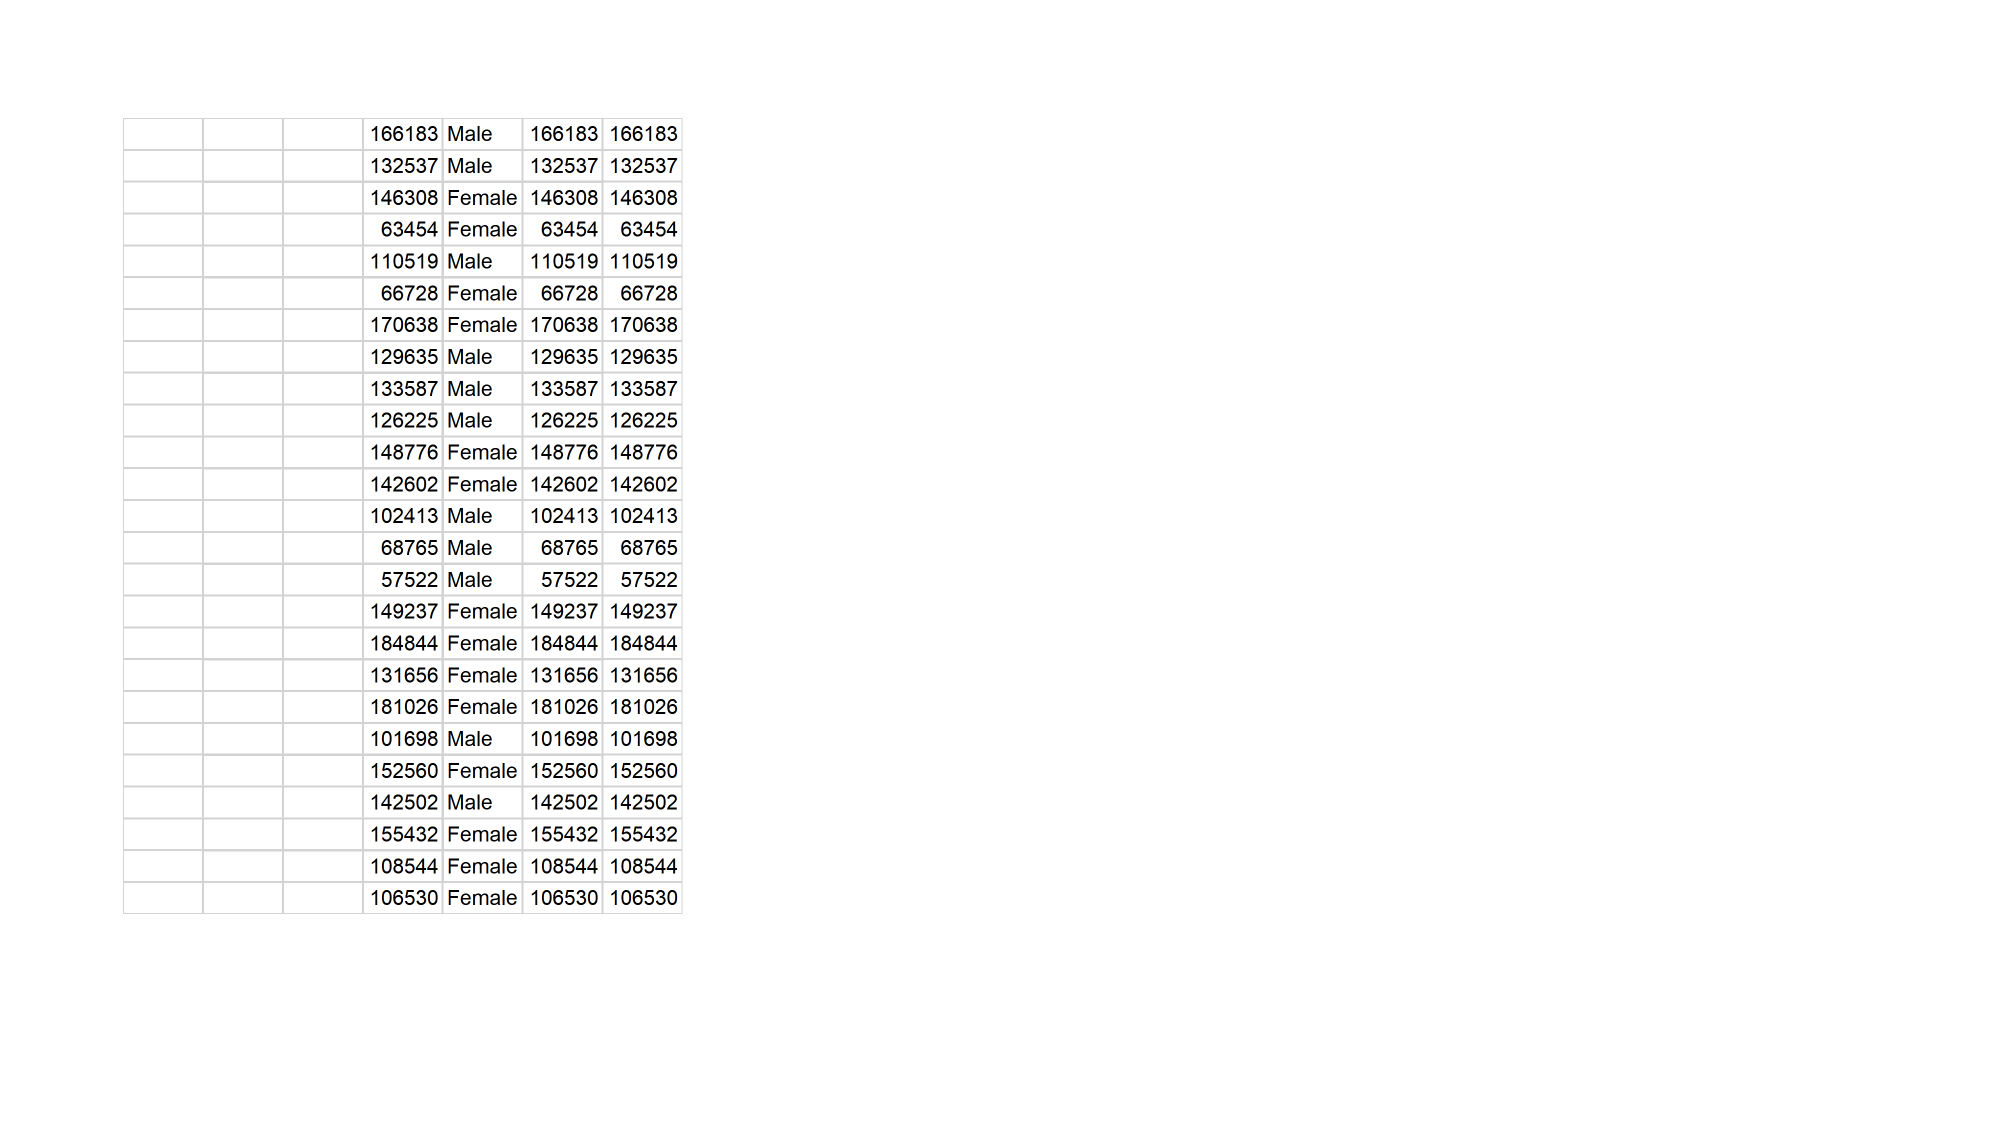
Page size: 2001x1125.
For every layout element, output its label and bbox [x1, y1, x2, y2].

picture [122, 117, 683, 915]
